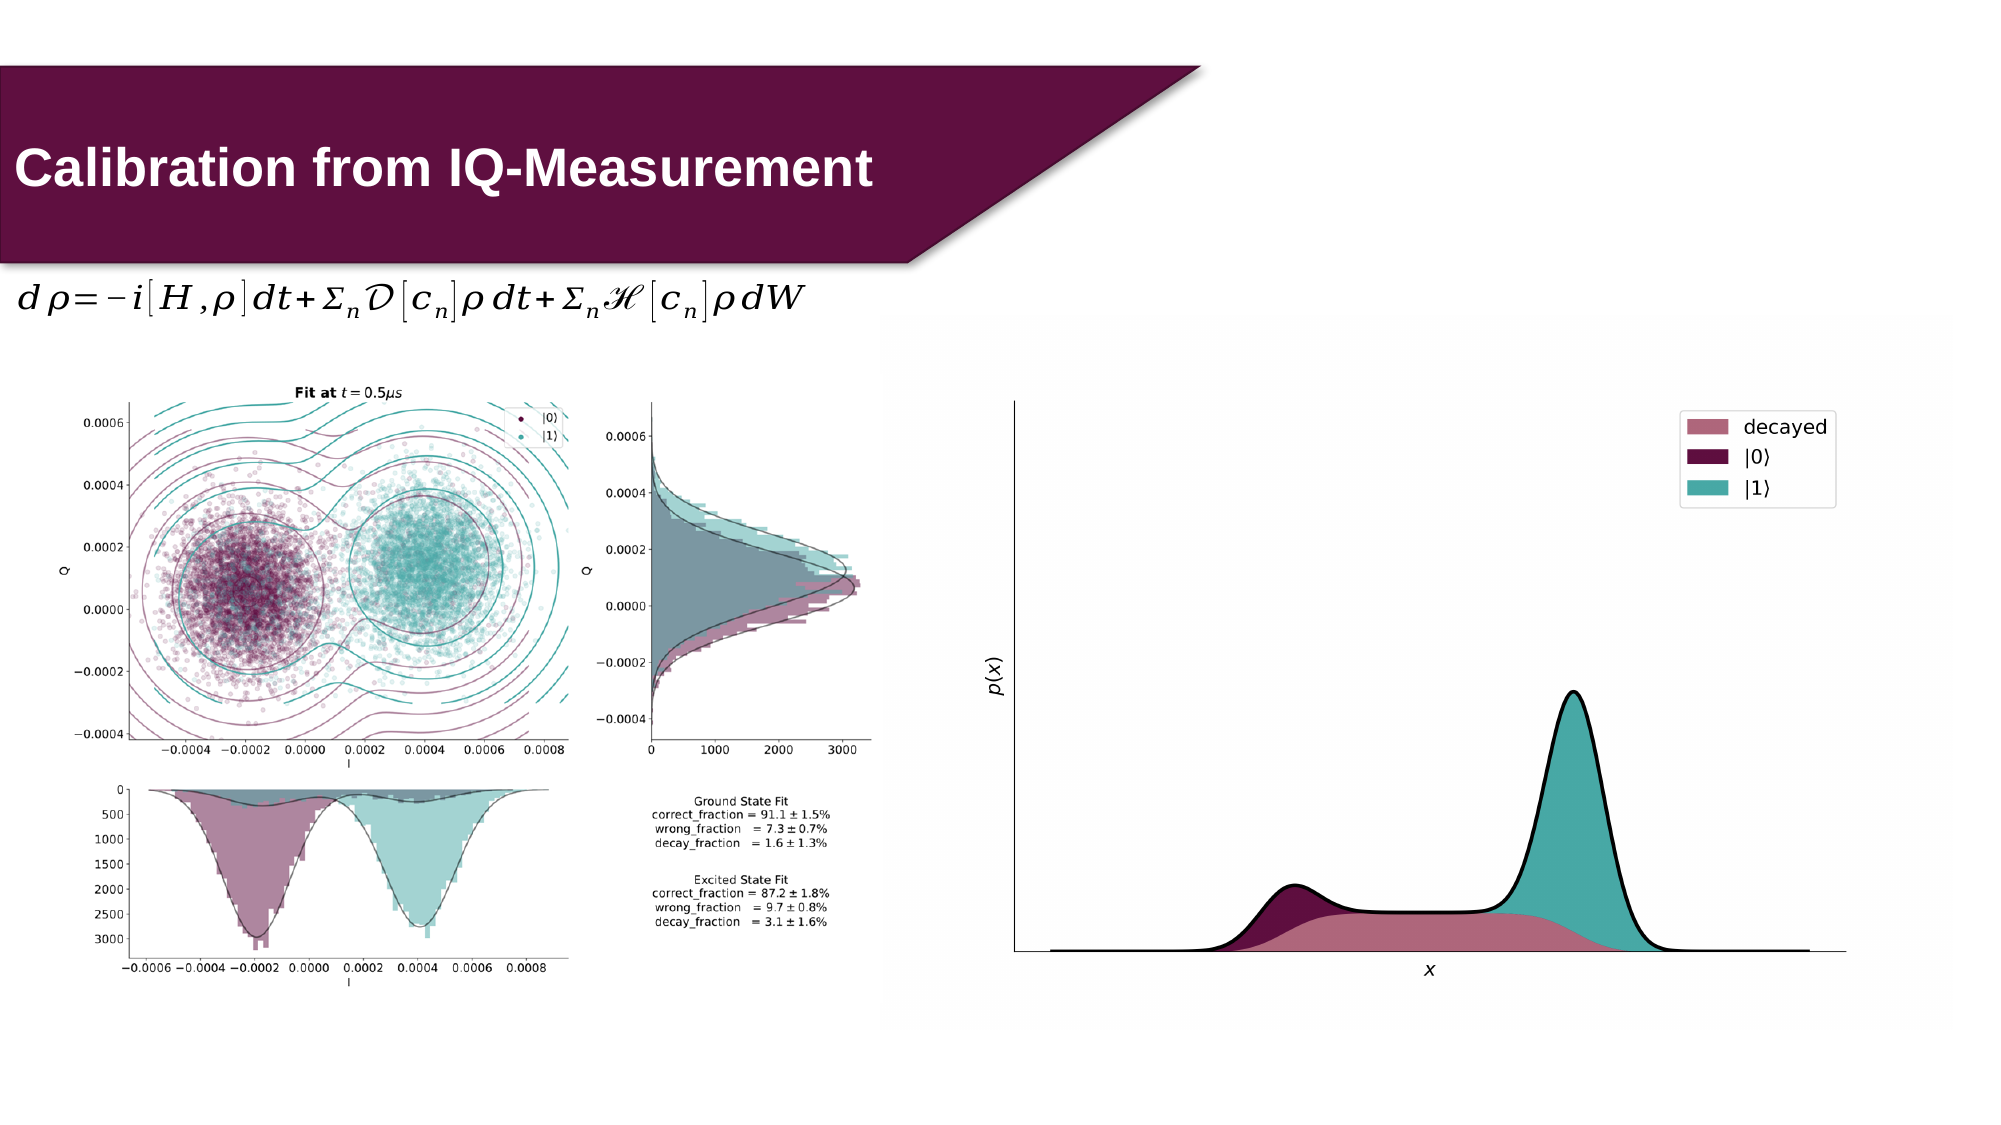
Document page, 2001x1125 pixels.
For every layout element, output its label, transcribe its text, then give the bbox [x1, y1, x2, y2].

picture [47, 315, 1953, 1030]
text_box Calibration from IQ-Measurement [0, 65, 1202, 264]
